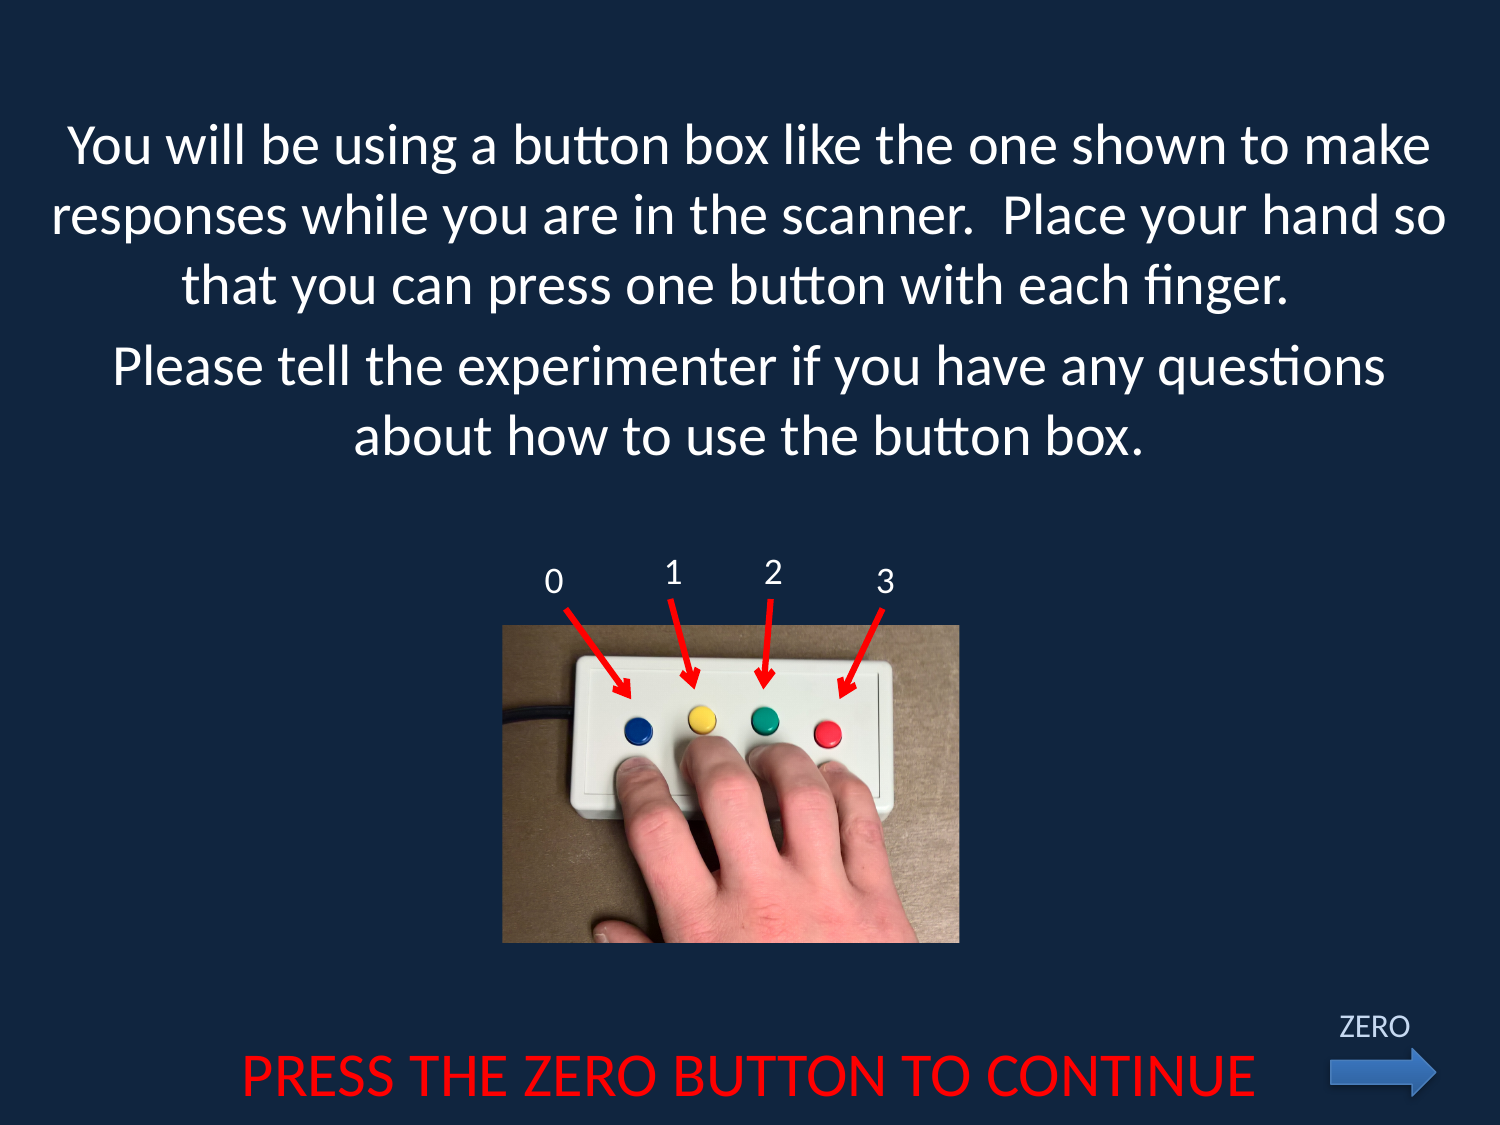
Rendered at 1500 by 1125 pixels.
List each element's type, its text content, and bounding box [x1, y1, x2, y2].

text_box 0 [529, 549, 602, 609]
text_box PRESS THE ZERO BUTTON TO CONTINUE [0, 1017, 1249, 1125]
list You will be using a button box like the one shown to make responses while you are in the scanner. Place your hand so that you can press one button with each finger. Please tell the experimenter if you have any questions about how to use the button box. [29, 17, 1470, 928]
text_box 3 [861, 548, 905, 609]
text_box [763, 599, 771, 690]
text_box 2 [749, 539, 793, 599]
picture [502, 625, 960, 943]
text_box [839, 609, 883, 700]
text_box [670, 599, 695, 690]
text_box 1 [648, 539, 692, 599]
text_box ZERO [1249, 996, 1500, 1125]
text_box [565, 609, 632, 700]
